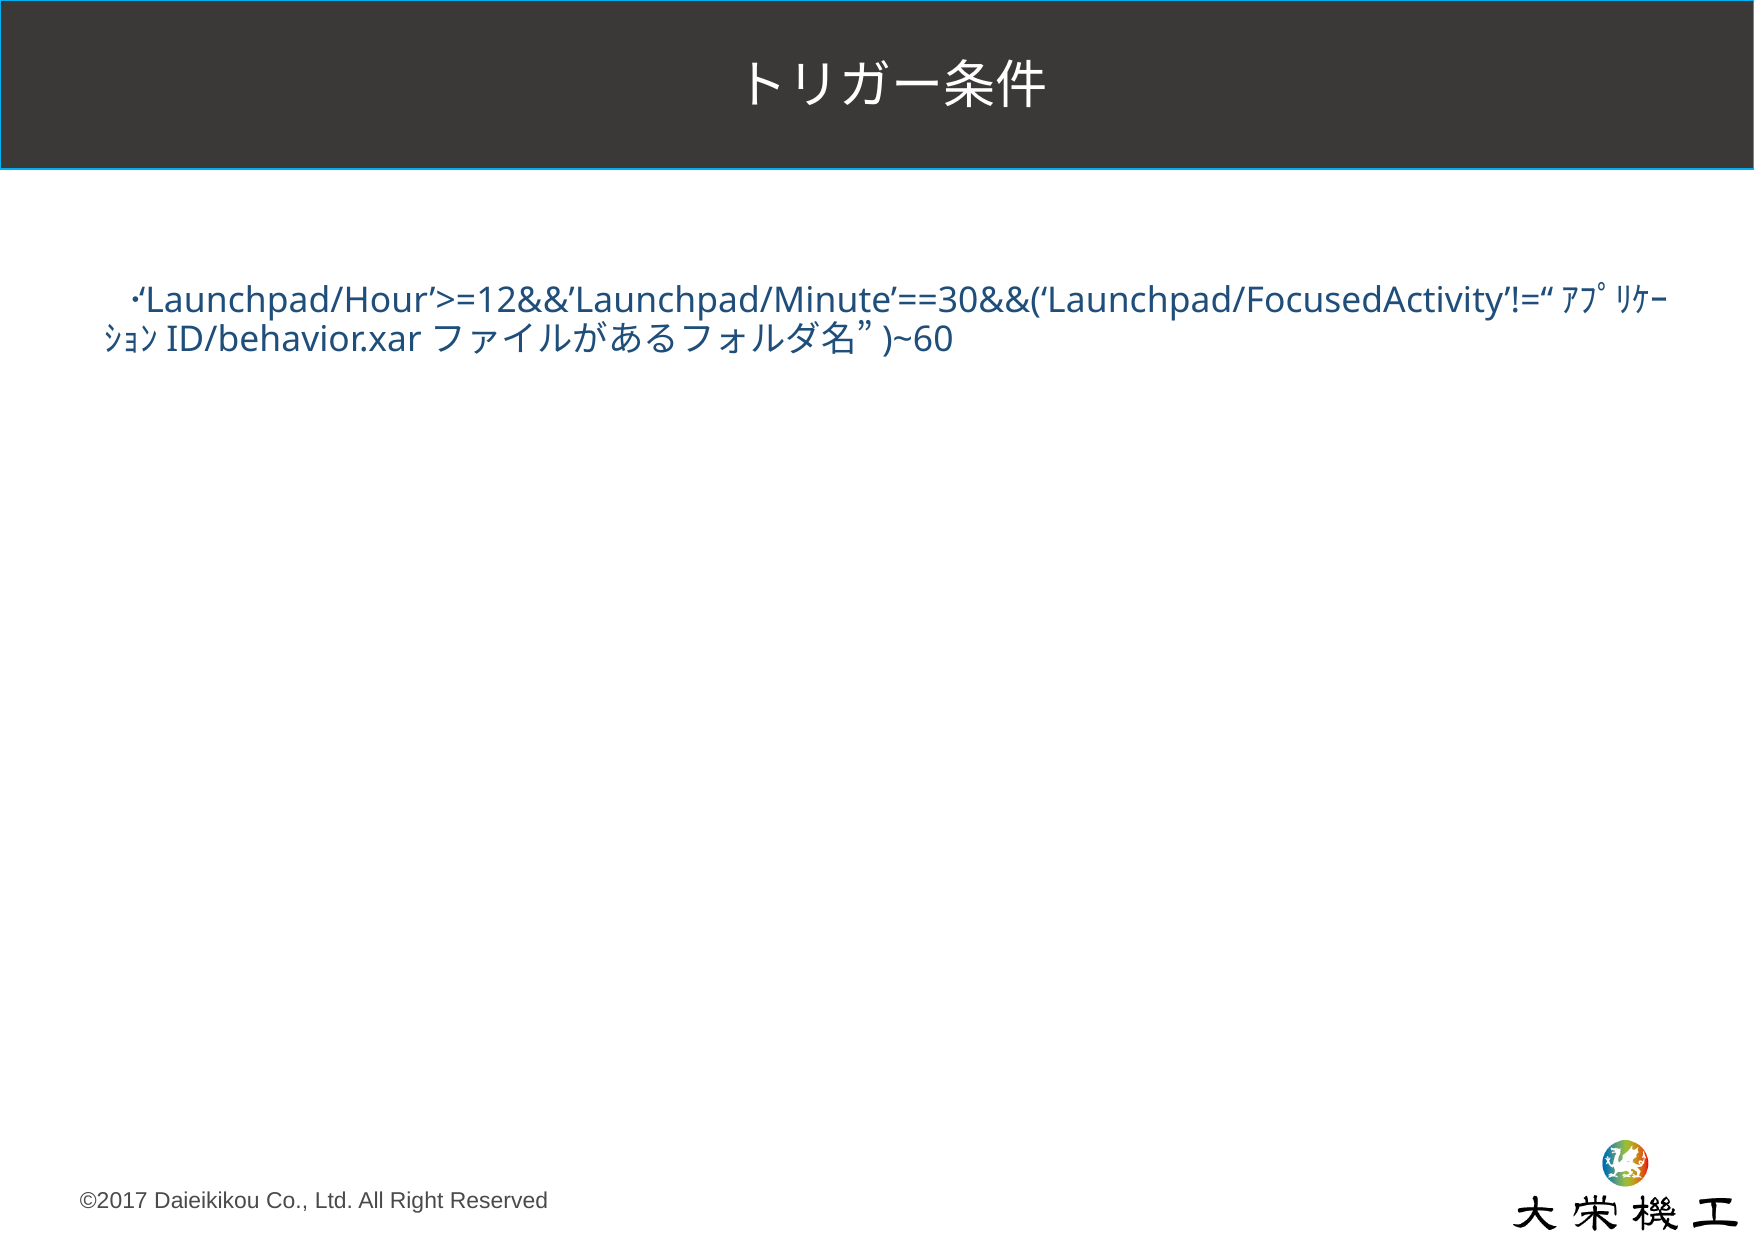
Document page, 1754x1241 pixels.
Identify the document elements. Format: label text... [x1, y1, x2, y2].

list ‘Launchpad/Hour’>=12&&’Launchpad/Minute’==30&&(‘Launchpad/FocusedActivity’!=“ｱﾌﾟﾘｹｰｼｮﾝID/behavior.xarファイルがあるフォルダ名”)~60 [58, 271, 1696, 1163]
subtitle トリガー条件 [112, 5, 1644, 160]
picture [1513, 1140, 1738, 1231]
